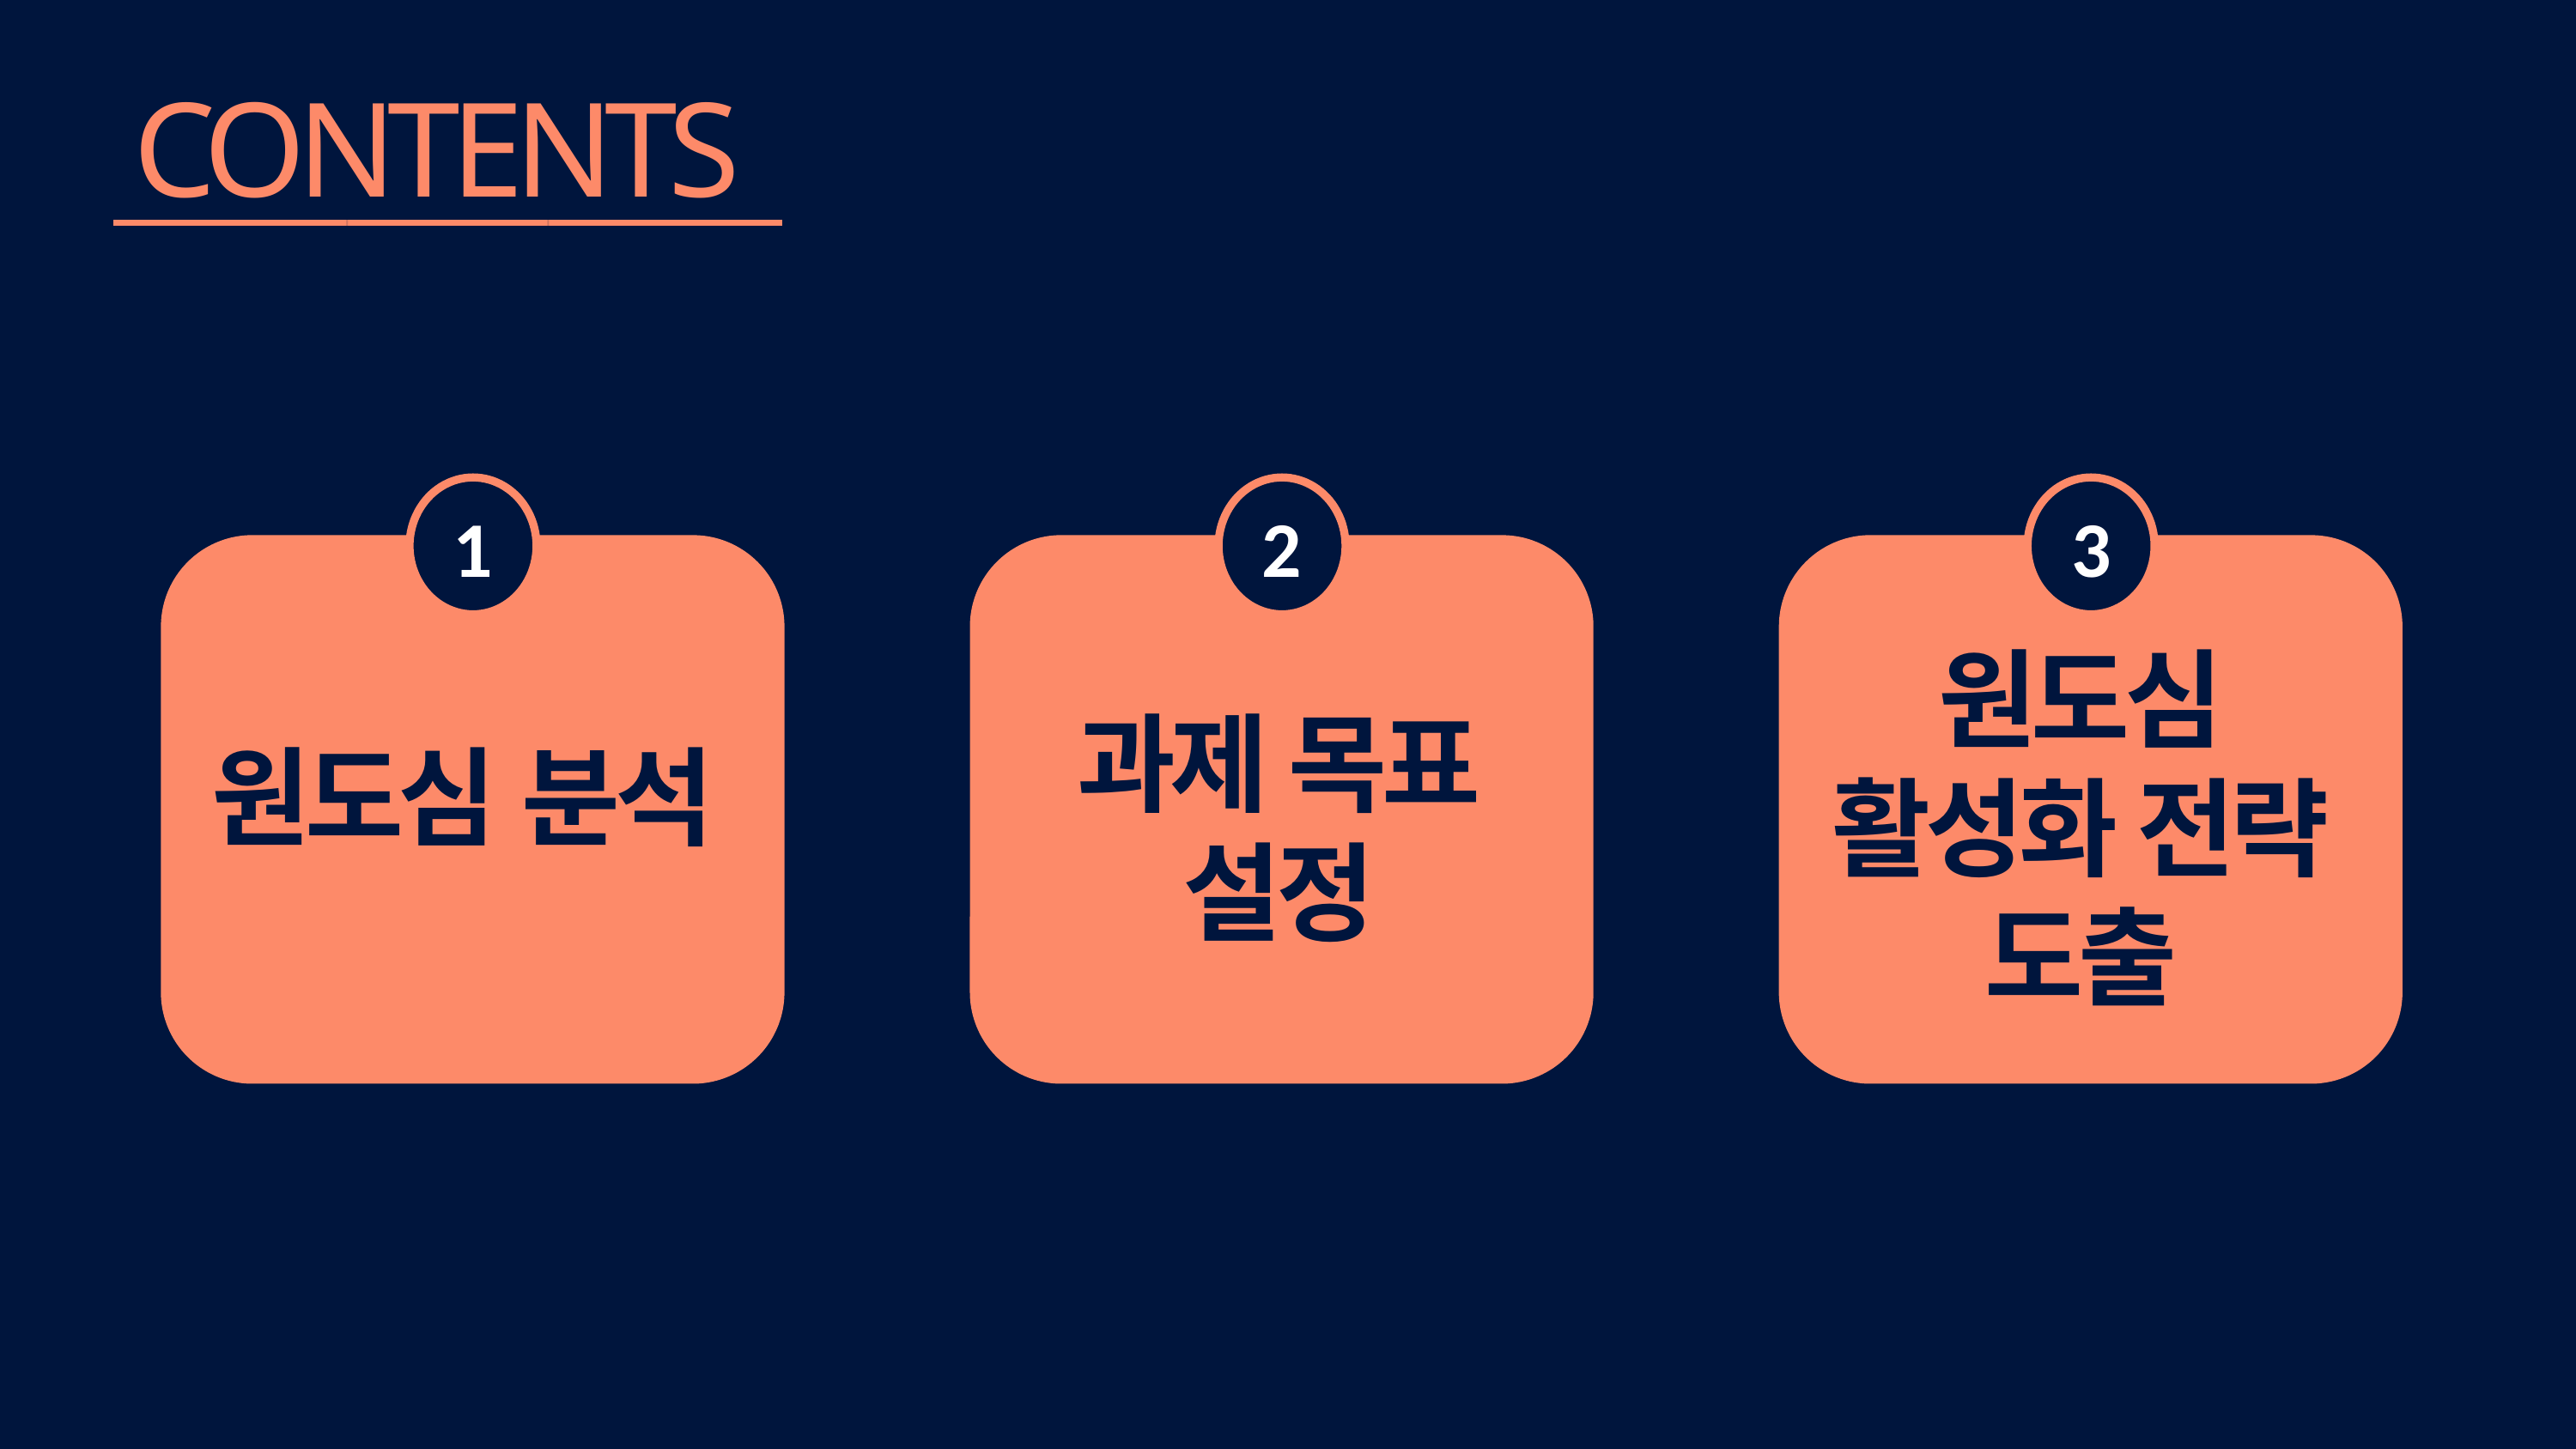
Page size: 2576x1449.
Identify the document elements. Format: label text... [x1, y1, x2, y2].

text_box 3 [2026, 476, 2155, 533]
text_box 2 [1218, 476, 1346, 533]
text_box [112, 219, 782, 226]
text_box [128, 535, 798, 1084]
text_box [1746, 535, 2415, 1084]
text_box CONTENTS [0, 59, 939, 229]
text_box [944, 535, 1613, 1084]
text_box 1 [409, 476, 538, 533]
